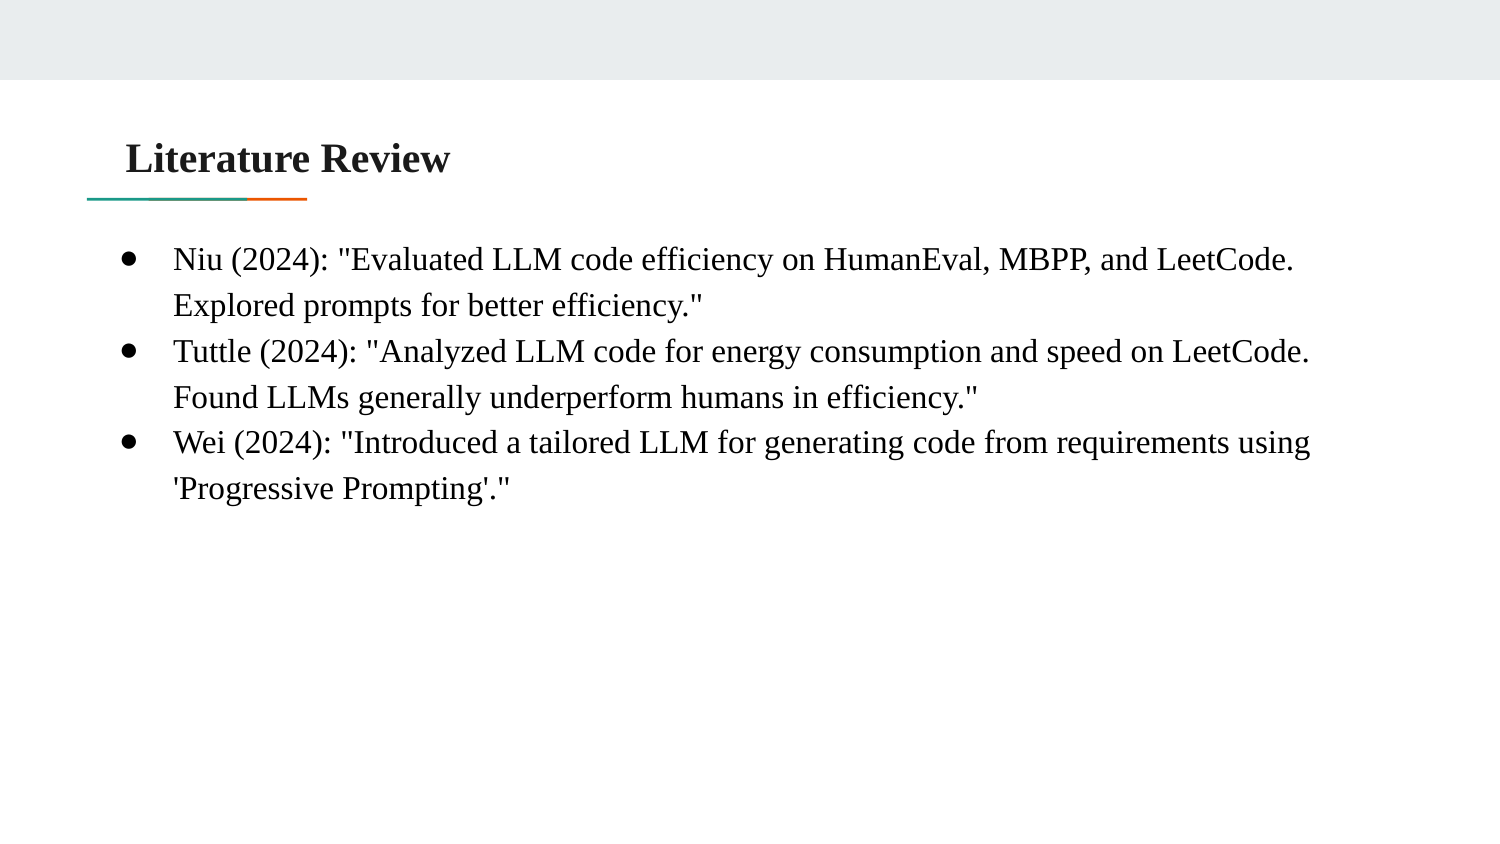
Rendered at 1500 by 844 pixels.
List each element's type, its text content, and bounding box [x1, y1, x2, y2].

list Niu (2024): "Evaluated LLM code efficiency on HumanEval, MBPP, and LeetCode. Explored prompts for better efficiency." Tuttle (2024): "Analyzed LLM code for energy consumption and speed on LeetCode. Found LLMs generally underperform humans in efficiency." Wei (2024): "Introduced a tailored LLM for generating code from requirements using 'Progressive Prompting'." [83, 216, 1347, 722]
title Literature Review [102, 107, 1364, 196]
